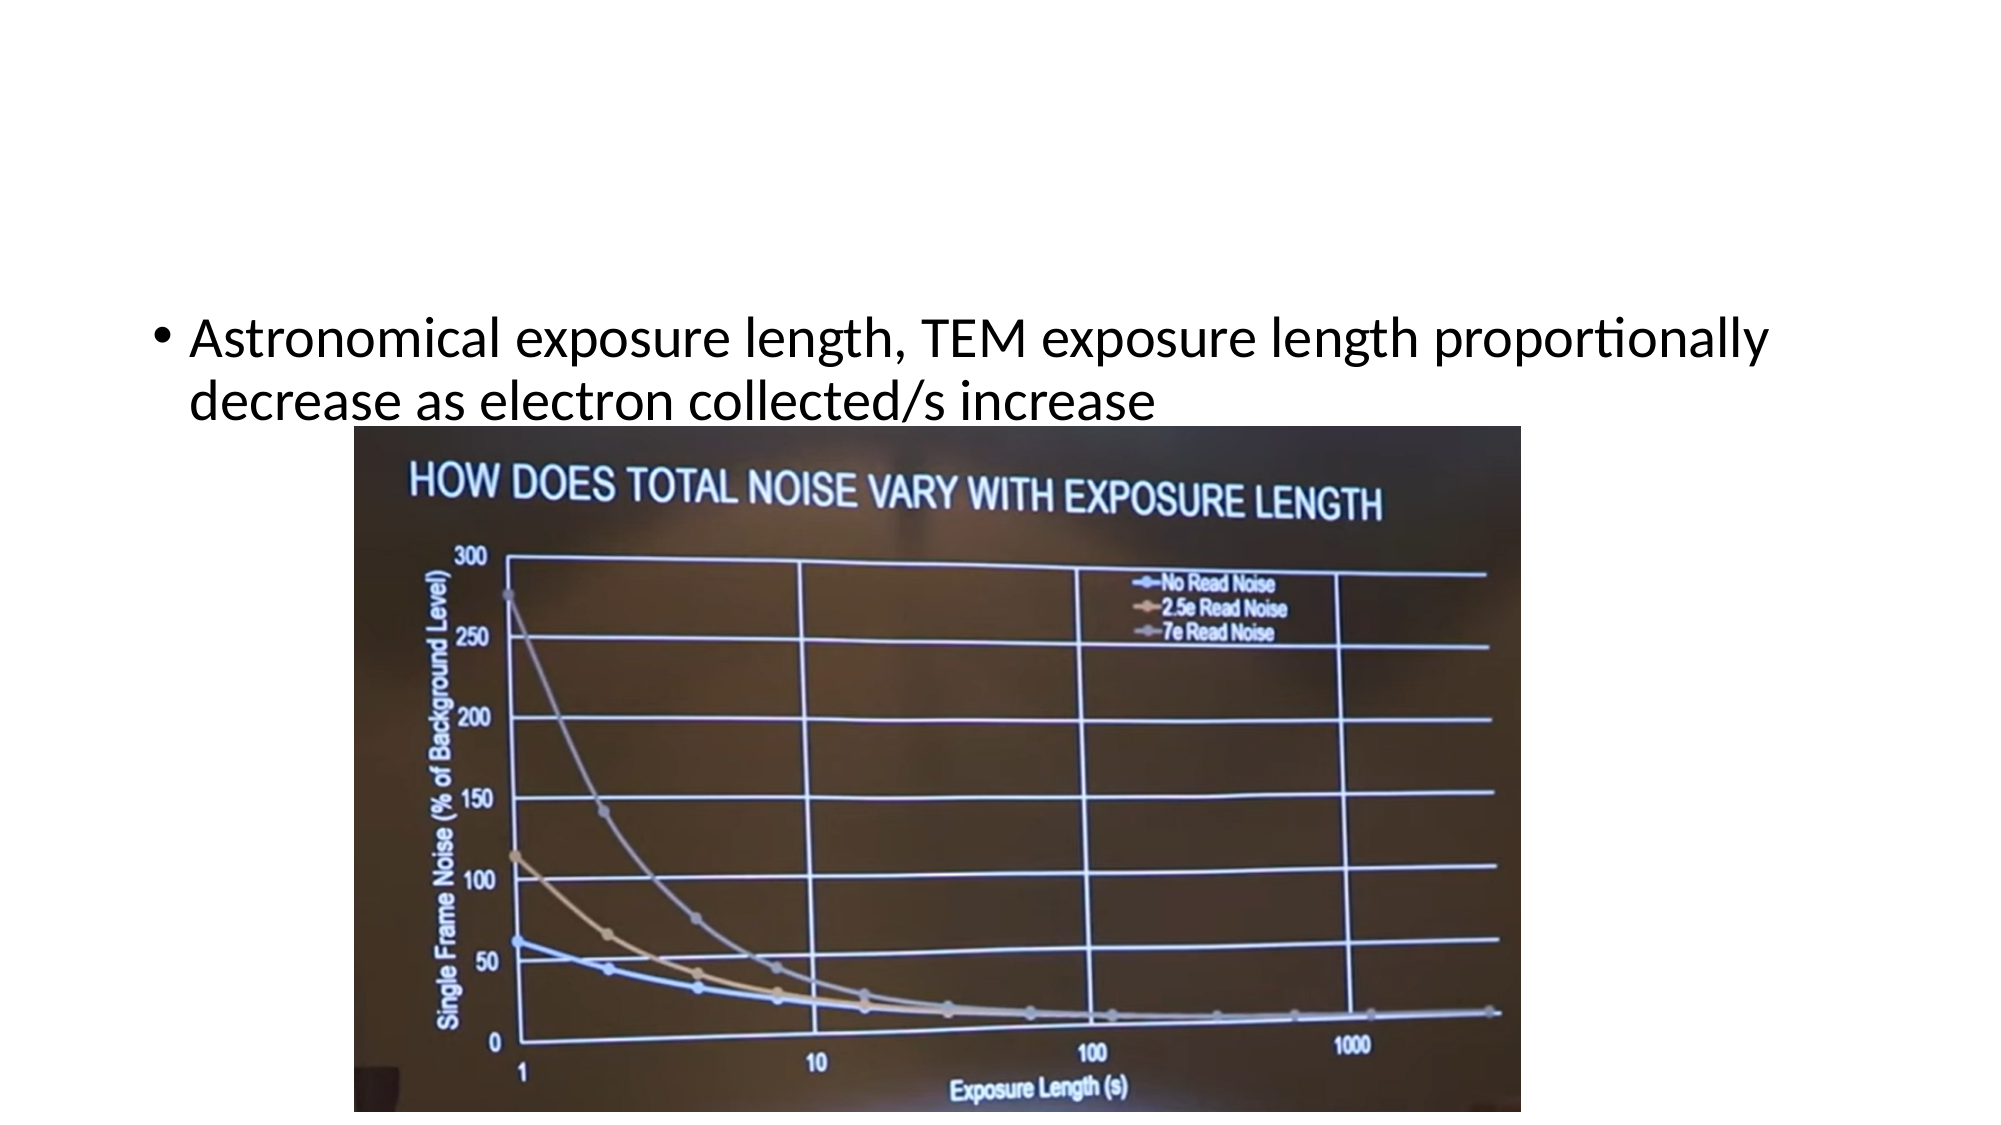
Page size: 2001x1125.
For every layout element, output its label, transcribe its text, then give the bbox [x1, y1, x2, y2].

picture [354, 426, 1521, 1112]
list Astronomical exposure length, TEM exposure length proportionally decrease as electron collected/s increase [137, 299, 1863, 1014]
